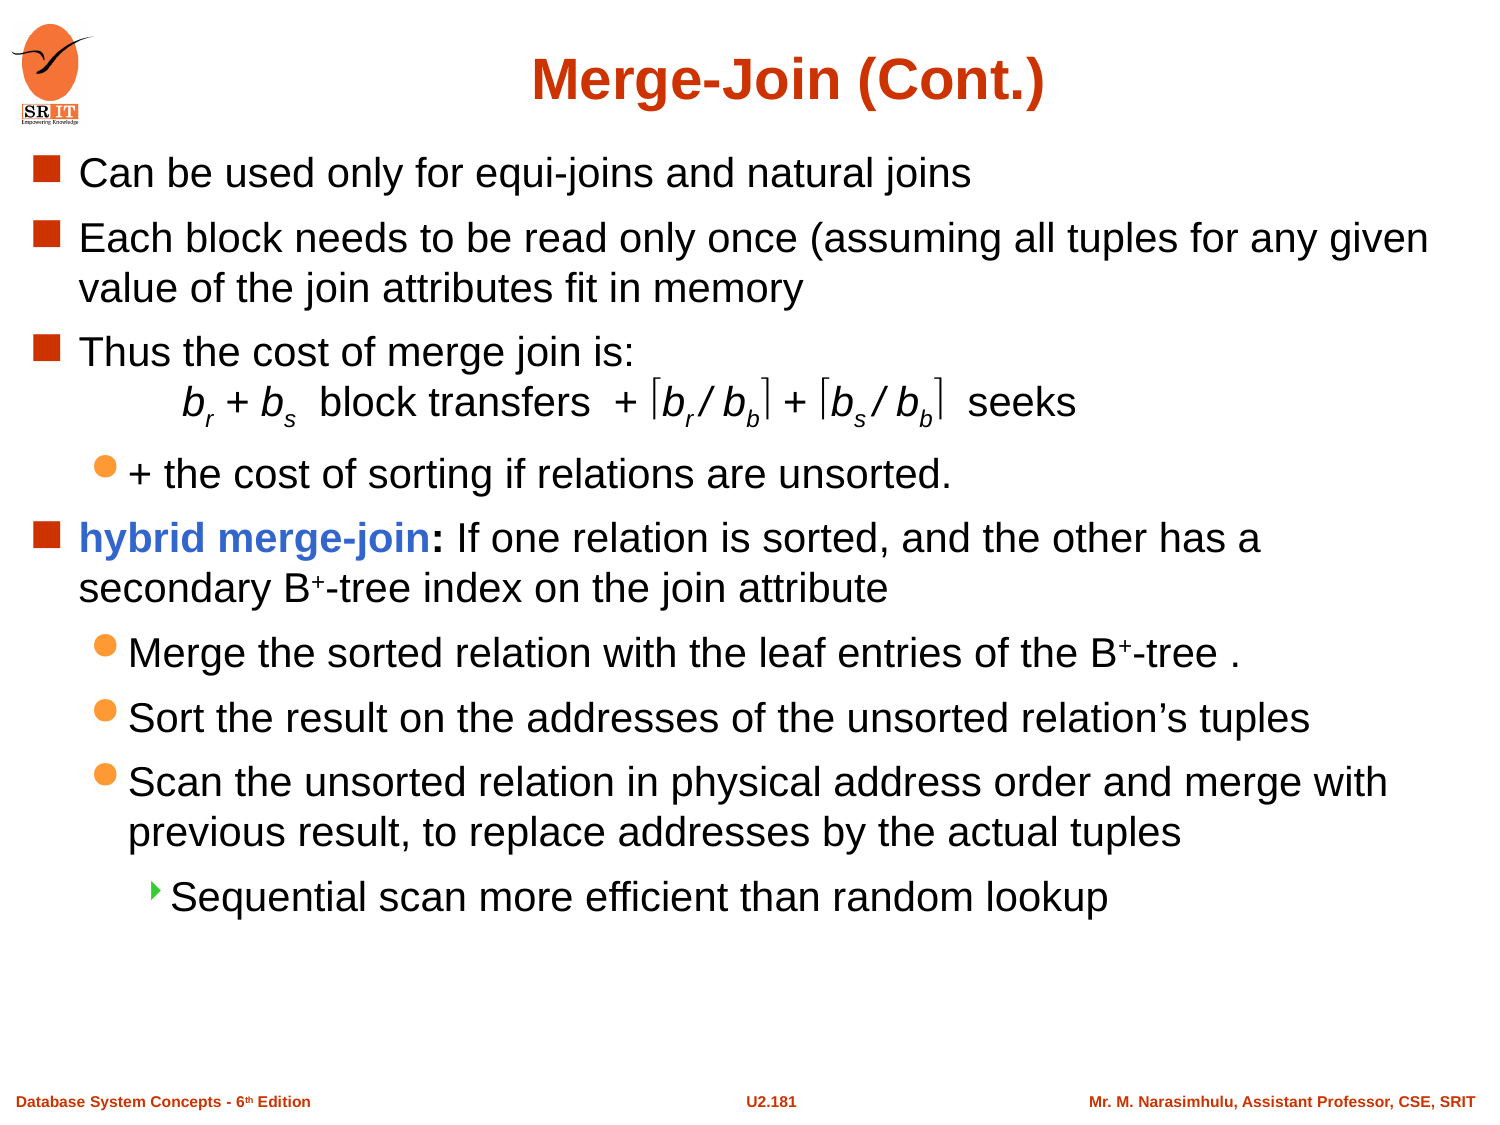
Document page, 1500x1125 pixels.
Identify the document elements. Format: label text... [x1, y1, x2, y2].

picture [11, 19, 93, 128]
list Can be used only for equi-joins and natural joins Each block needs to be read only once (assuming all tuples for any given value of the join attributes fit in memory Thus the cost of merge join is: br + bs block transfers + br / bb + bs / bb seeks + the cost of sorting if relations are unsorted. hybrid merge-join: If one relation is sorted, and the other has a secondary B+-tree index on the join attribute Merge the sorted relation with the leaf entries of the B+-tree . Sort the result on the addresses of the unsorted relation’s tuples Scan the unsorted relation in physical address order and merge with previous result, to replace addresses by the actual tuples Sequential scan more efficient than random lookup [21, 138, 1481, 996]
title Merge-Join (Cont.) [125, 18, 1452, 120]
